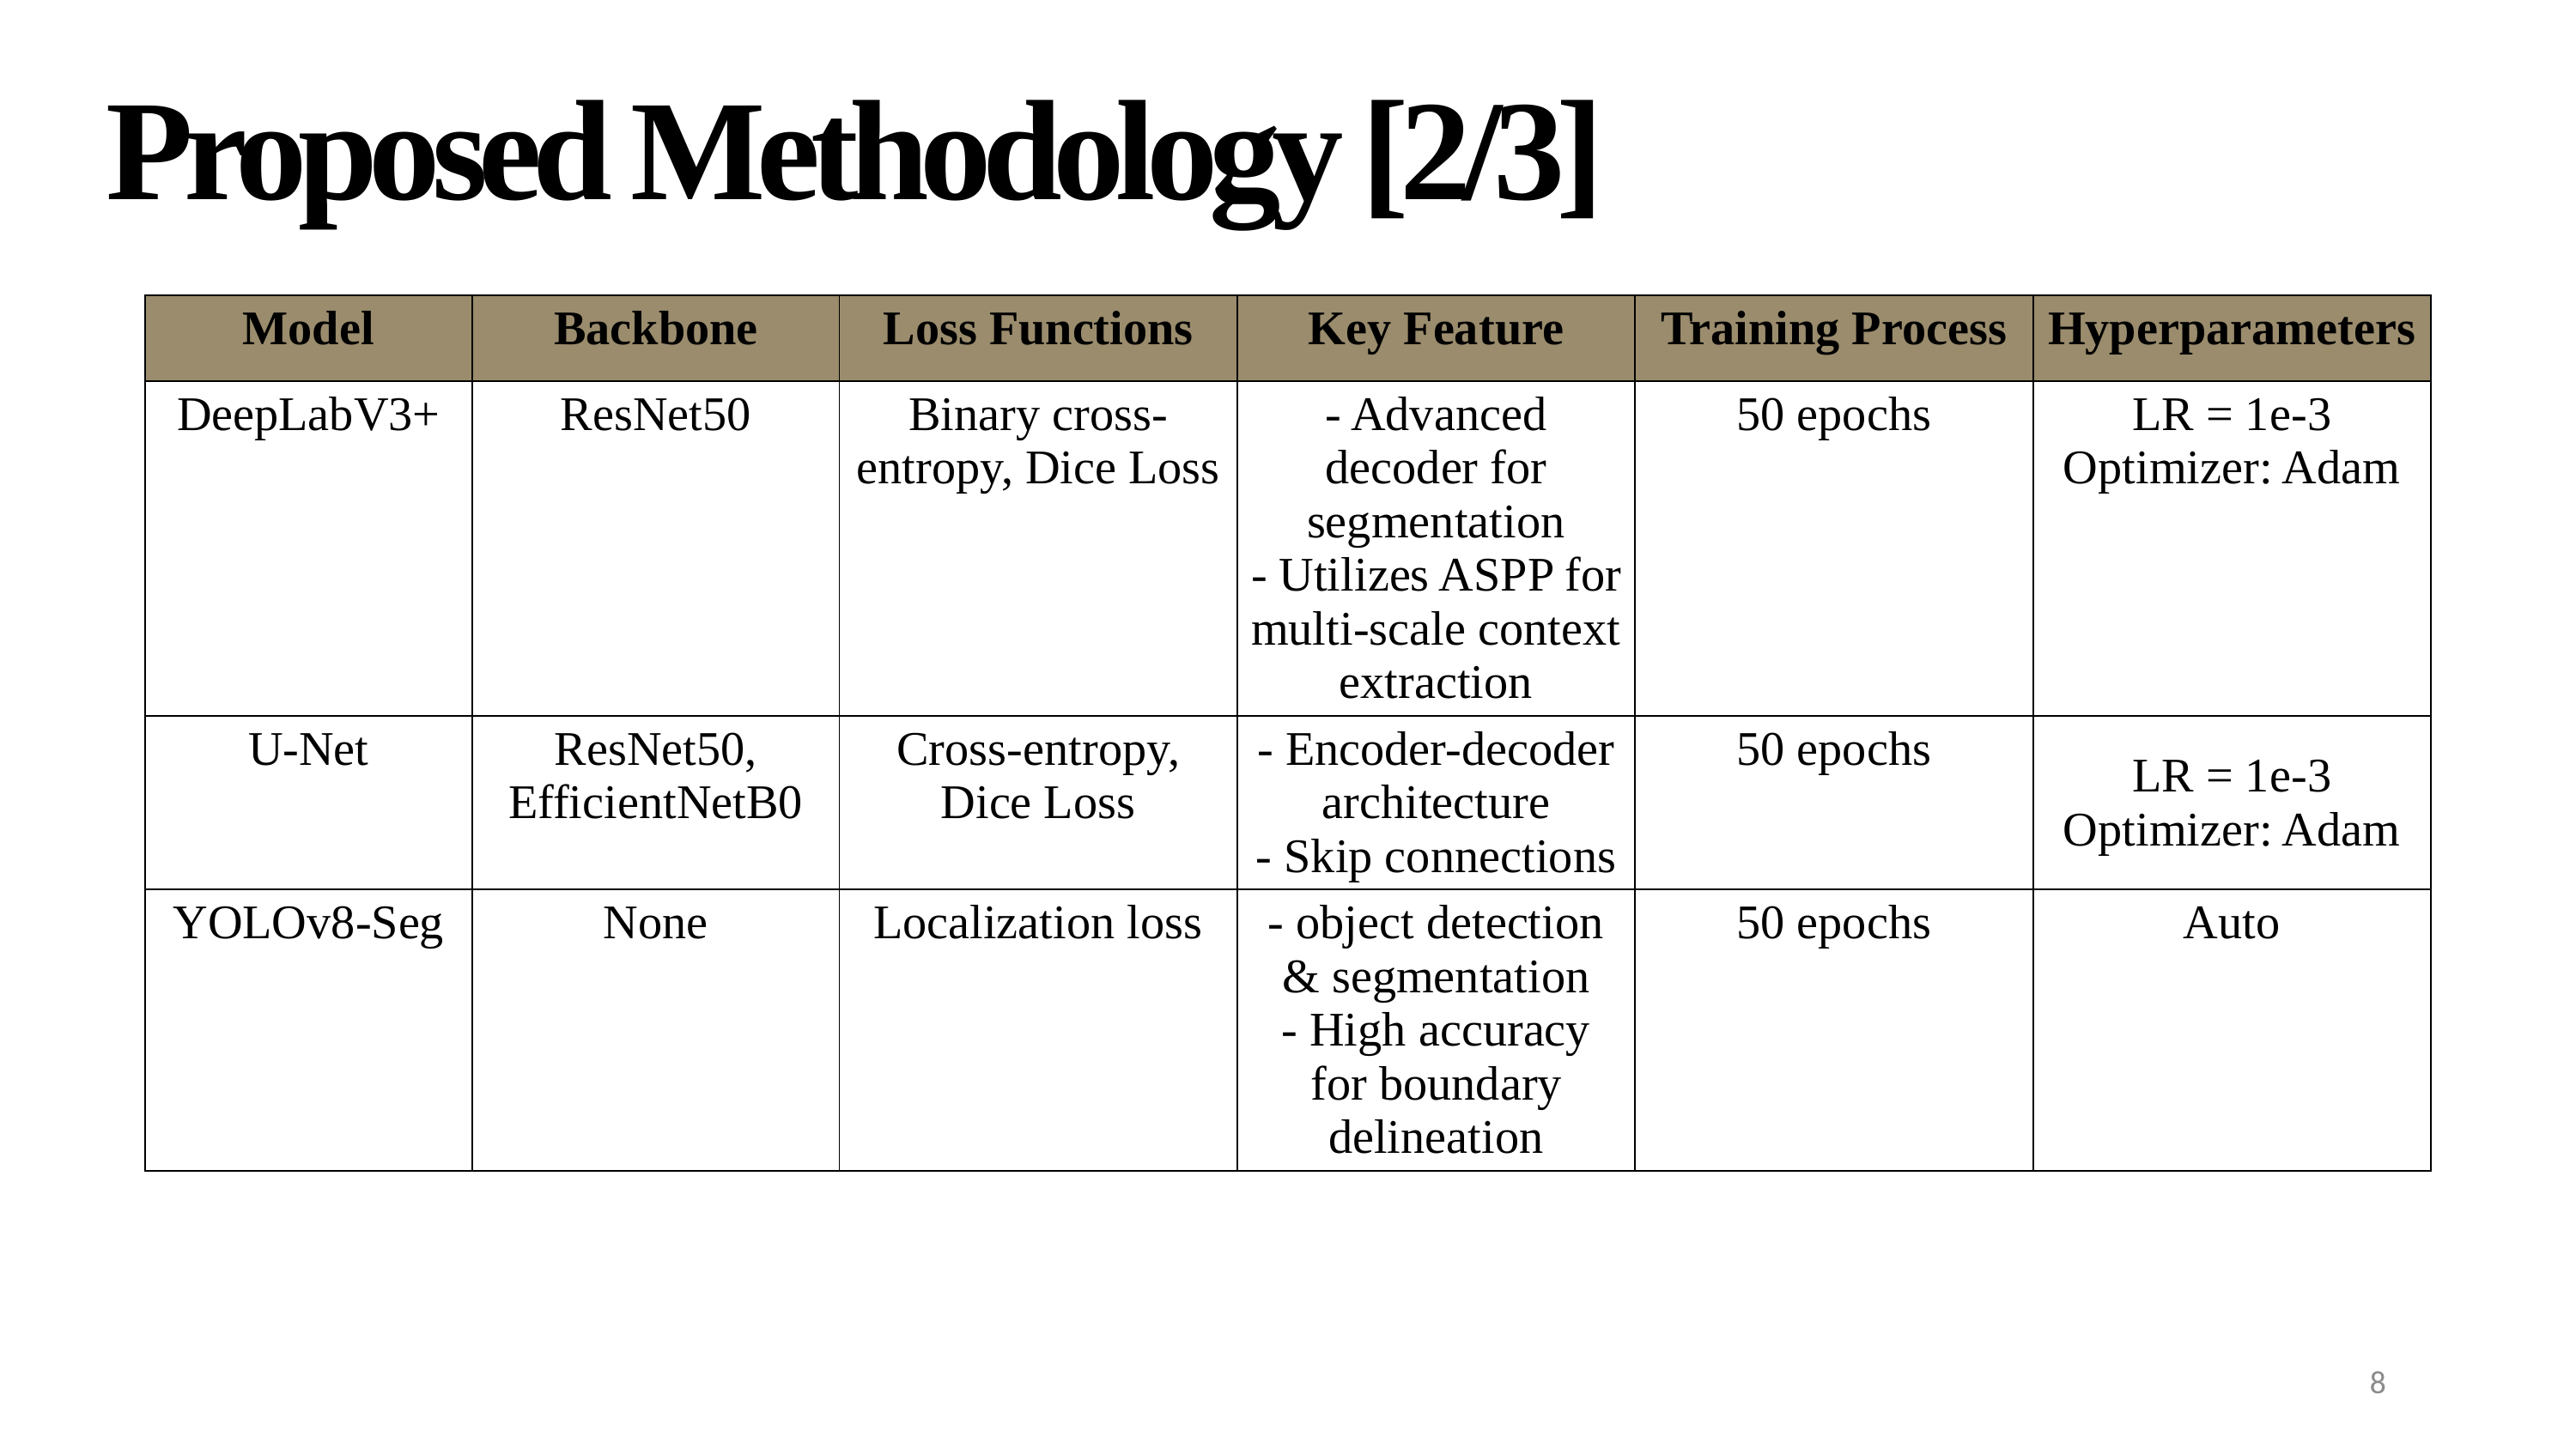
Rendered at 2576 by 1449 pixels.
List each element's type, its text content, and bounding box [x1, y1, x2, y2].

table_cell YOLOv8-Seg [146, 890, 471, 1170]
table_cell Localization loss [840, 890, 1236, 1170]
table_cell - Advanced decoder for segmentation - Utilizes ASPP for multi-scale context extraction [1238, 382, 1634, 715]
table_cell 50 epochs [1636, 717, 2032, 888]
table_cell Binary cross-entropy, Dice Loss [840, 382, 1236, 715]
table_cell Cross-entropy, Dice Loss [840, 717, 1236, 888]
table_header Key Feature [1238, 296, 1634, 380]
table_cell ResNet50 [473, 382, 839, 715]
slide_number 8 [1819, 1343, 2399, 1420]
table_cell 50 epochs [1636, 890, 2032, 1170]
text_box Proposed Methodology [2/3] [106, 56, 2287, 400]
table_cell None [473, 890, 839, 1170]
table_cell Auto [2034, 890, 2430, 1170]
table_cell LR = 1e-3 Optimizer: Adam [2034, 717, 2430, 888]
table_header Model [146, 296, 471, 380]
table_cell LR = 1e-3 Optimizer: Adam [2034, 382, 2430, 715]
table_header Hyperparameters [2034, 296, 2430, 380]
table_header Loss Functions [840, 296, 1236, 380]
table_cell - Encoder-decoder architecture - Skip connections [1238, 717, 1634, 888]
table_header Backbone [473, 296, 839, 380]
table_cell U-Net [146, 717, 471, 888]
table_cell DeepLabV3+ [146, 382, 471, 715]
table_cell 50 epochs [1636, 382, 2032, 715]
table_cell - object detection & segmentation - High accuracy for boundary delineation [1238, 890, 1634, 1170]
table_cell ResNet50, EfficientNetB0 [473, 717, 839, 888]
table_header Training Process [1636, 296, 2032, 380]
